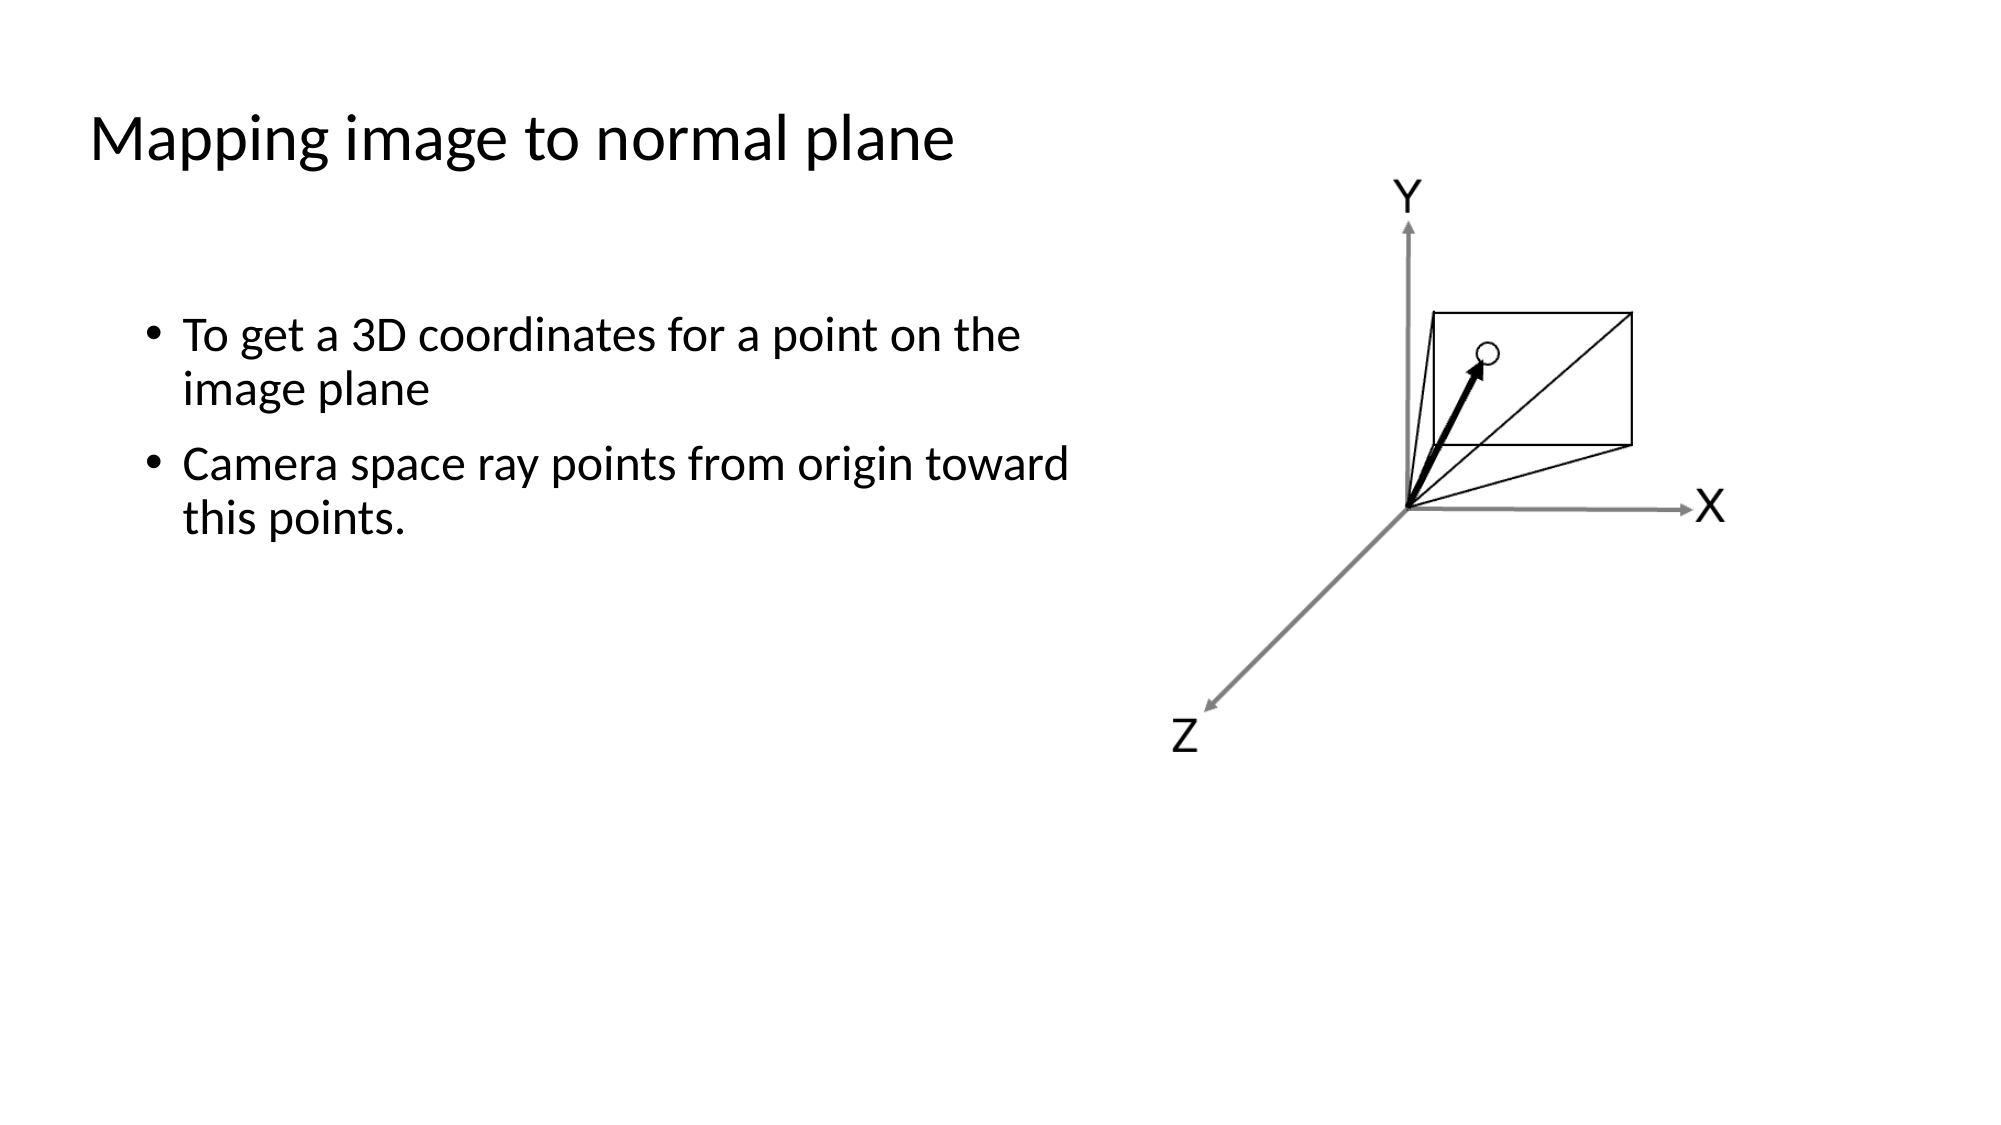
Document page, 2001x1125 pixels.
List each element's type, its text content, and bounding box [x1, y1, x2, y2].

text_box Mapping image to normal plane [74, 61, 1800, 217]
picture [1071, 115, 1821, 818]
